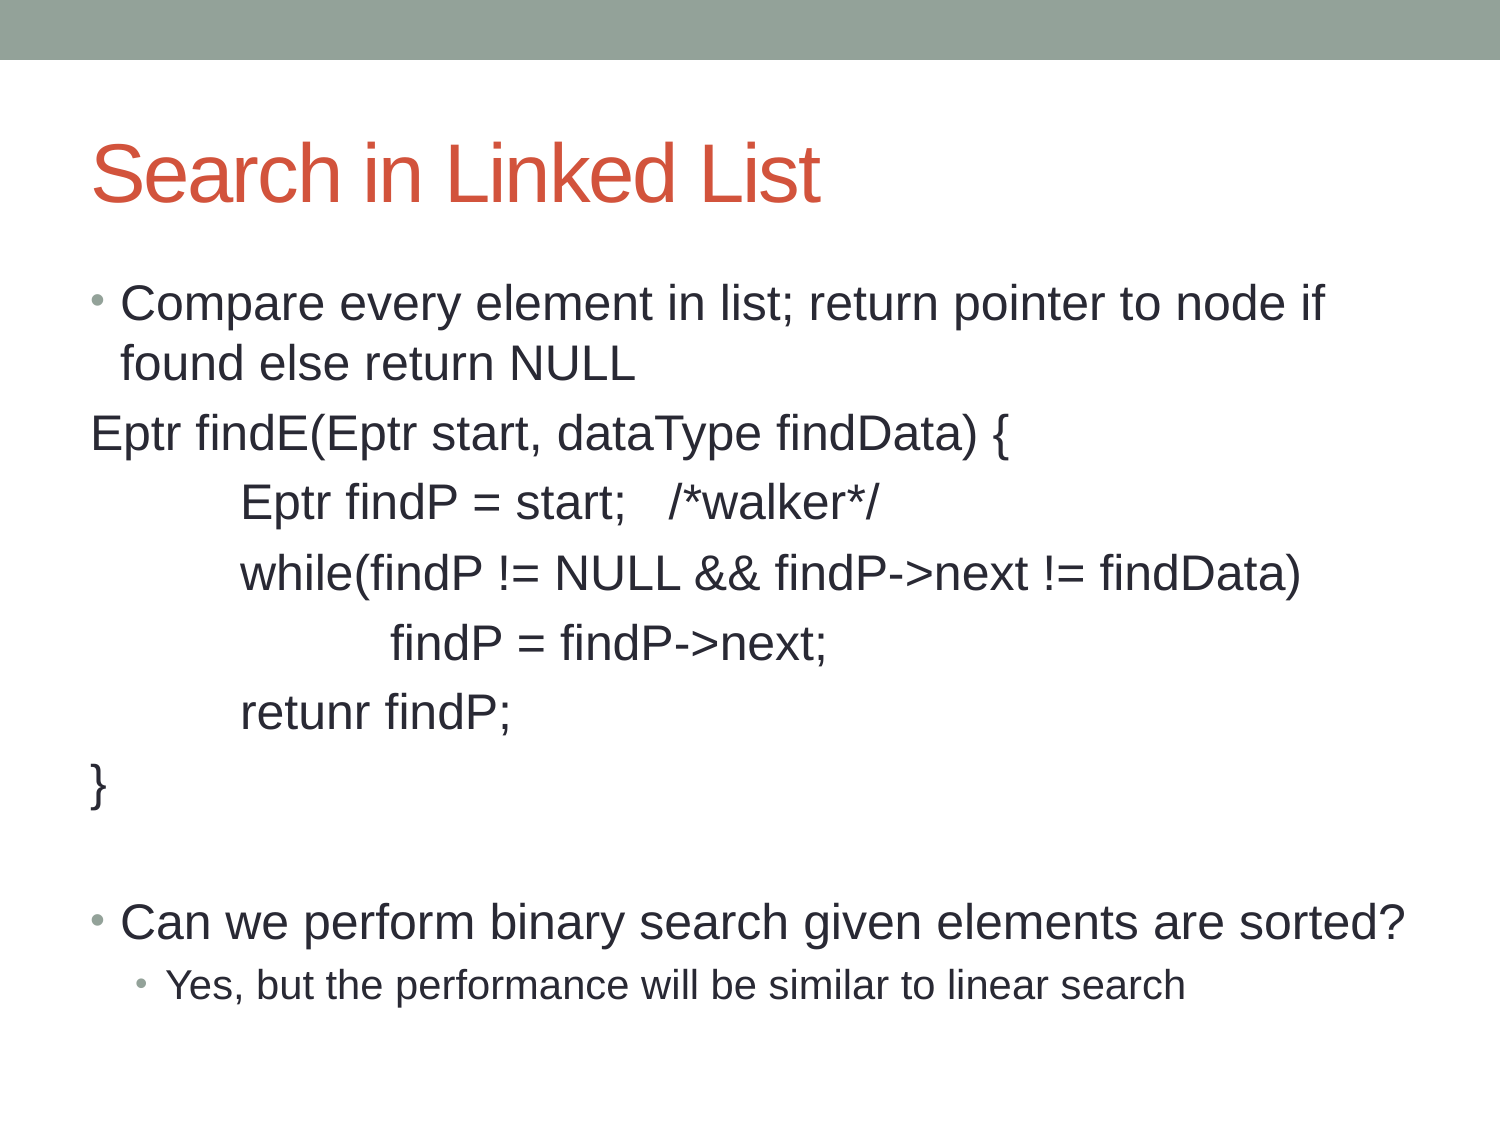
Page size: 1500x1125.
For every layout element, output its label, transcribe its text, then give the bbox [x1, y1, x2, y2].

list Compare every element in list; return pointer to node if found else return NULL Eptr findE(Eptr start, dataType findData) { Eptr findP = start; /*walker*/ while(findP != NULL && findP->next != findData) findP = findP->next; retunr findP; } Can we perform binary search given elements are sorted? Yes, but the performance will be similar to linear search [75, 262, 1425, 1063]
title Search in Linked List [75, 87, 1425, 250]
